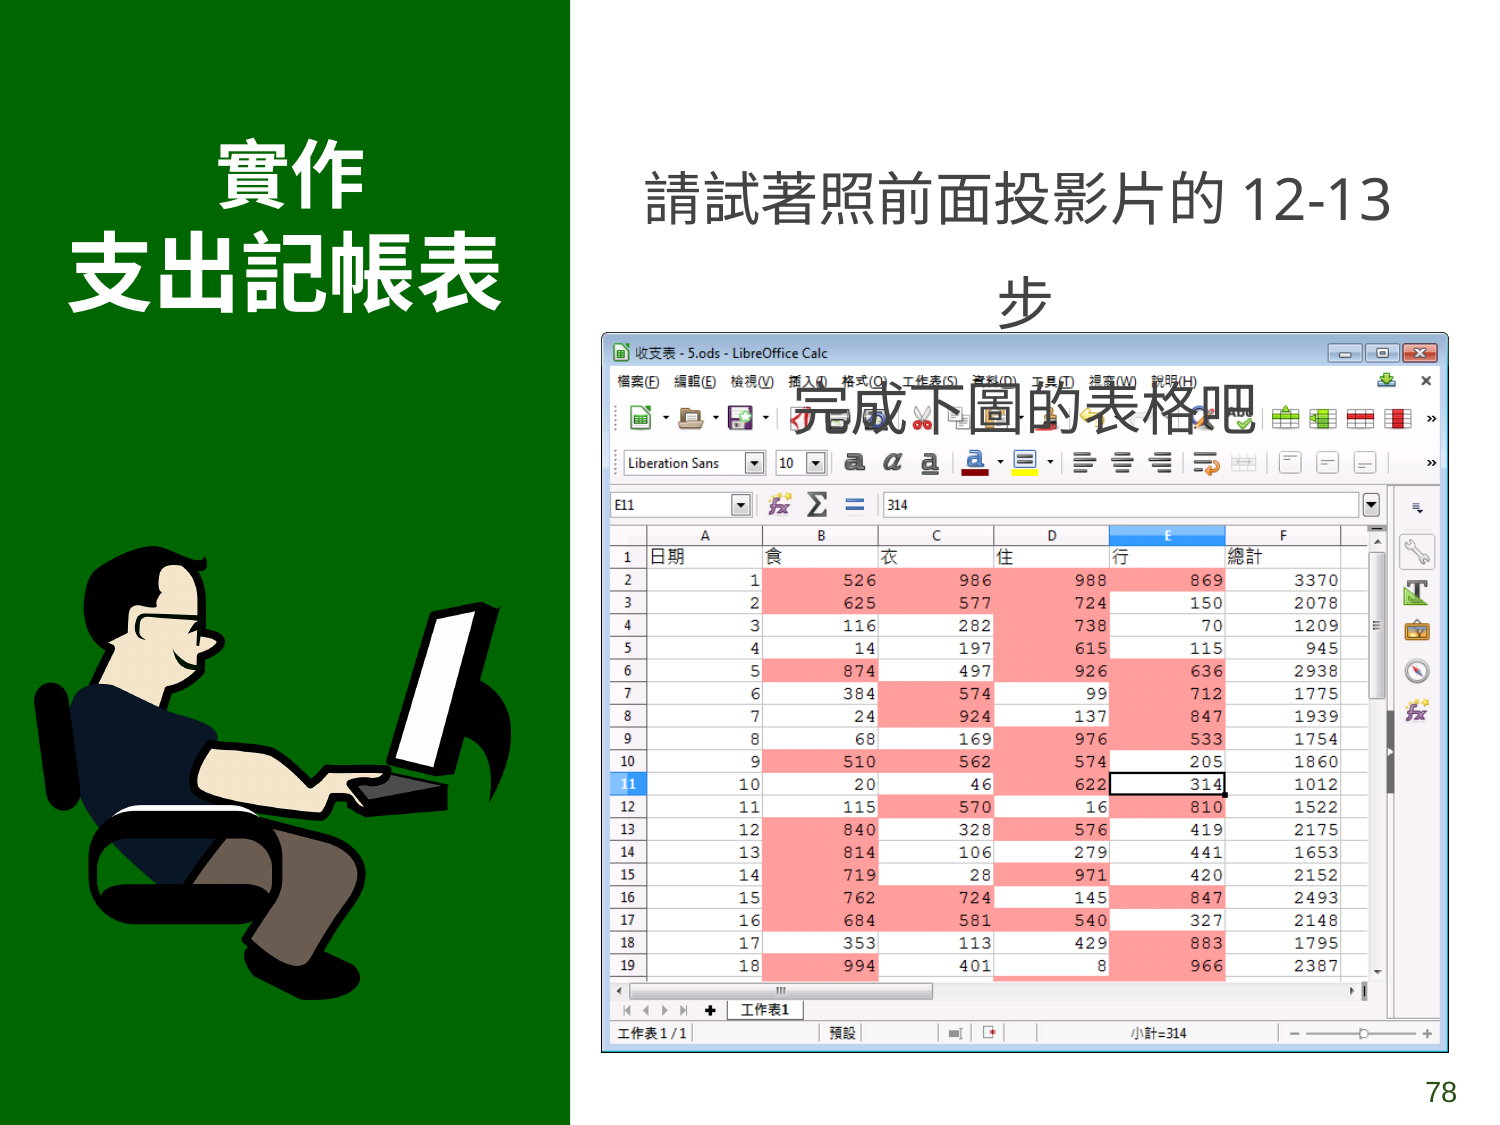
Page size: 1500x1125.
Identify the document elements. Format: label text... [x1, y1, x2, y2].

slide_number ‹#› [1410, 1056, 1500, 1125]
picture [601, 332, 1450, 1053]
picture [34, 546, 511, 1000]
title 實作 支出記帳表 [51, 112, 531, 246]
list 請試著照前面投影片的12-13步 完成下圖的表格吧 [601, 112, 1449, 331]
